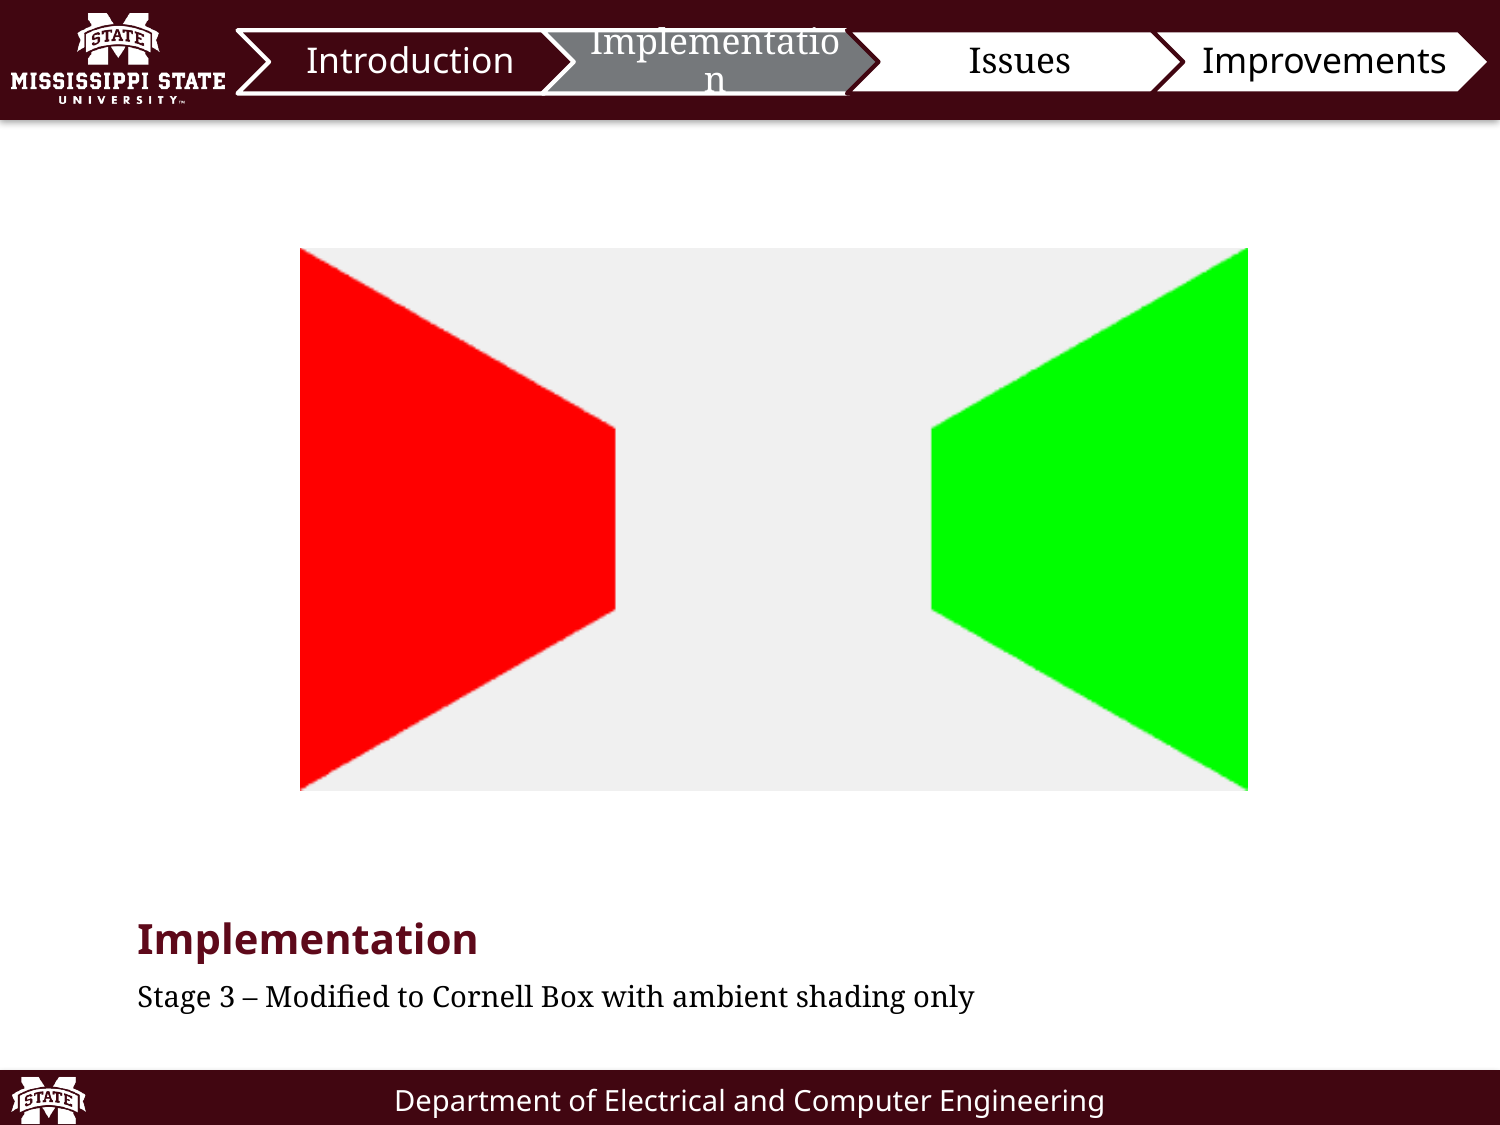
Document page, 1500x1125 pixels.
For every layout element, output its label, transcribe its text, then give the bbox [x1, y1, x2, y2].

picture [11, 13, 225, 104]
list Stage 3 – Modified to Cornell Box with ambient shading only [122, 971, 1425, 1044]
picture [299, 248, 1248, 791]
title Implementation [122, 898, 1425, 971]
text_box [236, 30, 1492, 94]
